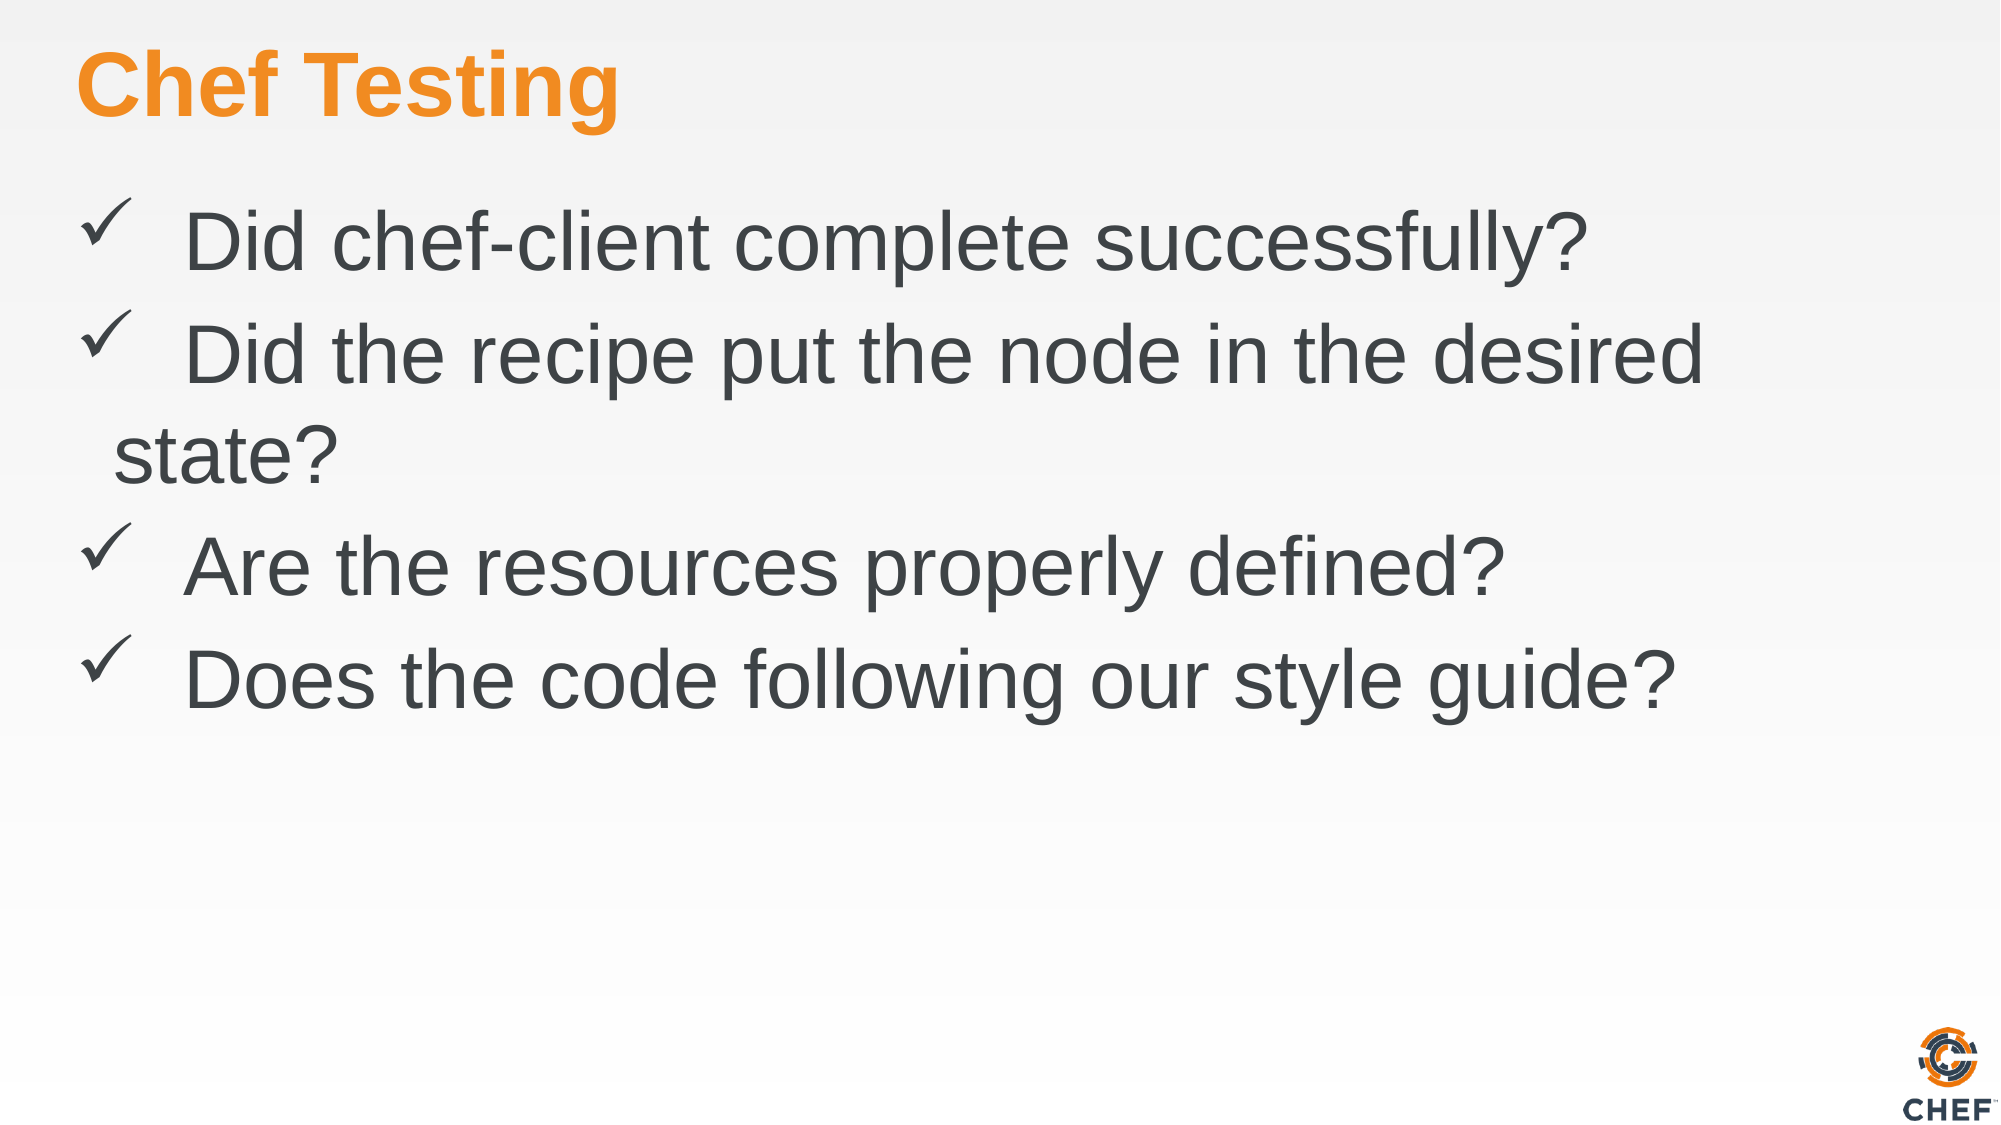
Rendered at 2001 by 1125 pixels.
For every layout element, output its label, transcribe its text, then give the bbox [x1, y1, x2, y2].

list Did chef-client complete successfully? Did the recipe put the node in the desired state? Are the resources properly defined? Does the code following our style guide? [75, 187, 1913, 1050]
title Chef Testing [75, 37, 1913, 140]
picture [1903, 1027, 1998, 1121]
